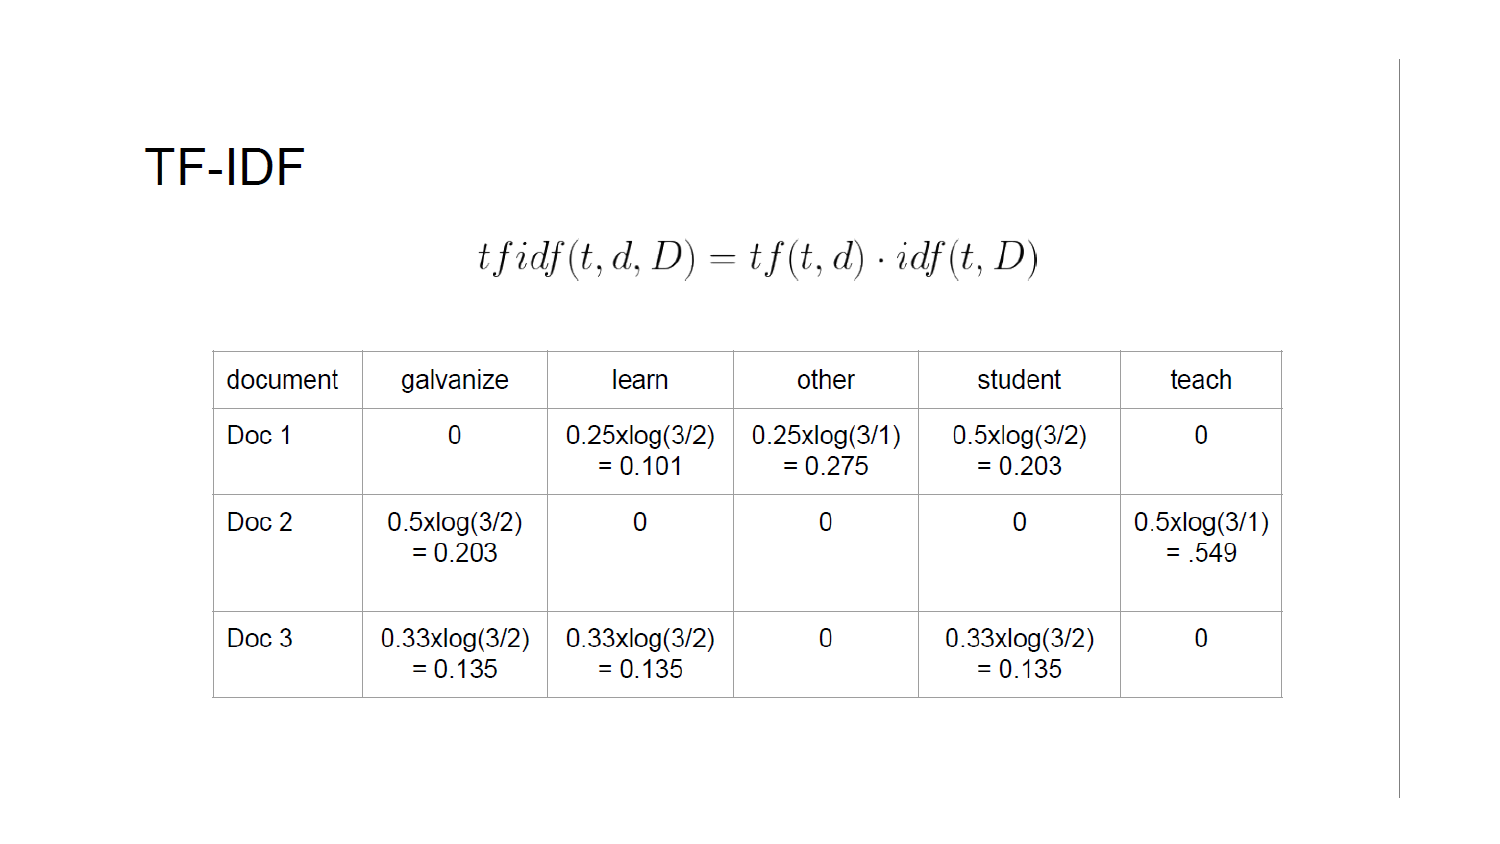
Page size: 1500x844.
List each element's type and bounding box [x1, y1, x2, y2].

picture [87, 58, 1401, 798]
